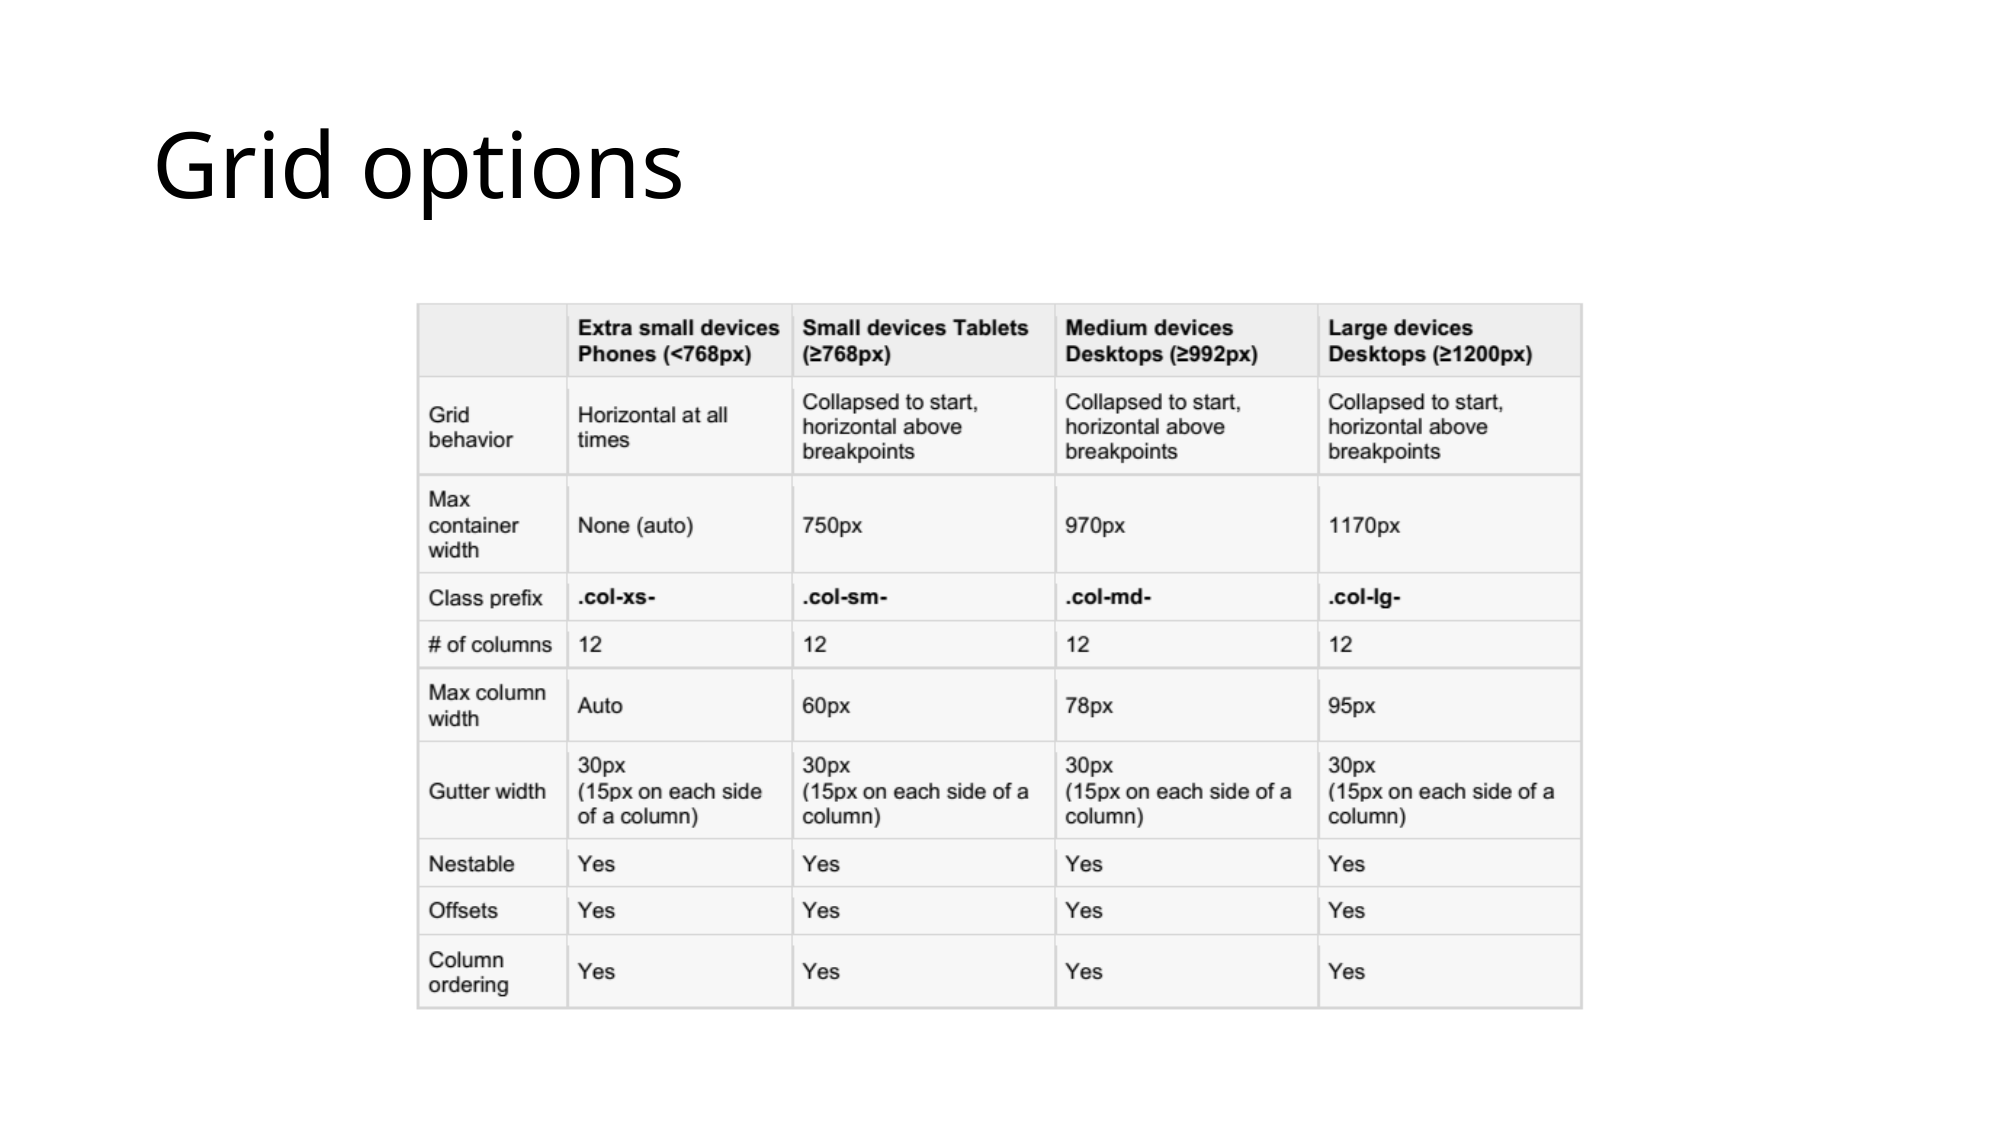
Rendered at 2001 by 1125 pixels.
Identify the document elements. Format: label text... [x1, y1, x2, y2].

title Grid options [137, 59, 1863, 278]
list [411, 299, 1589, 1014]
